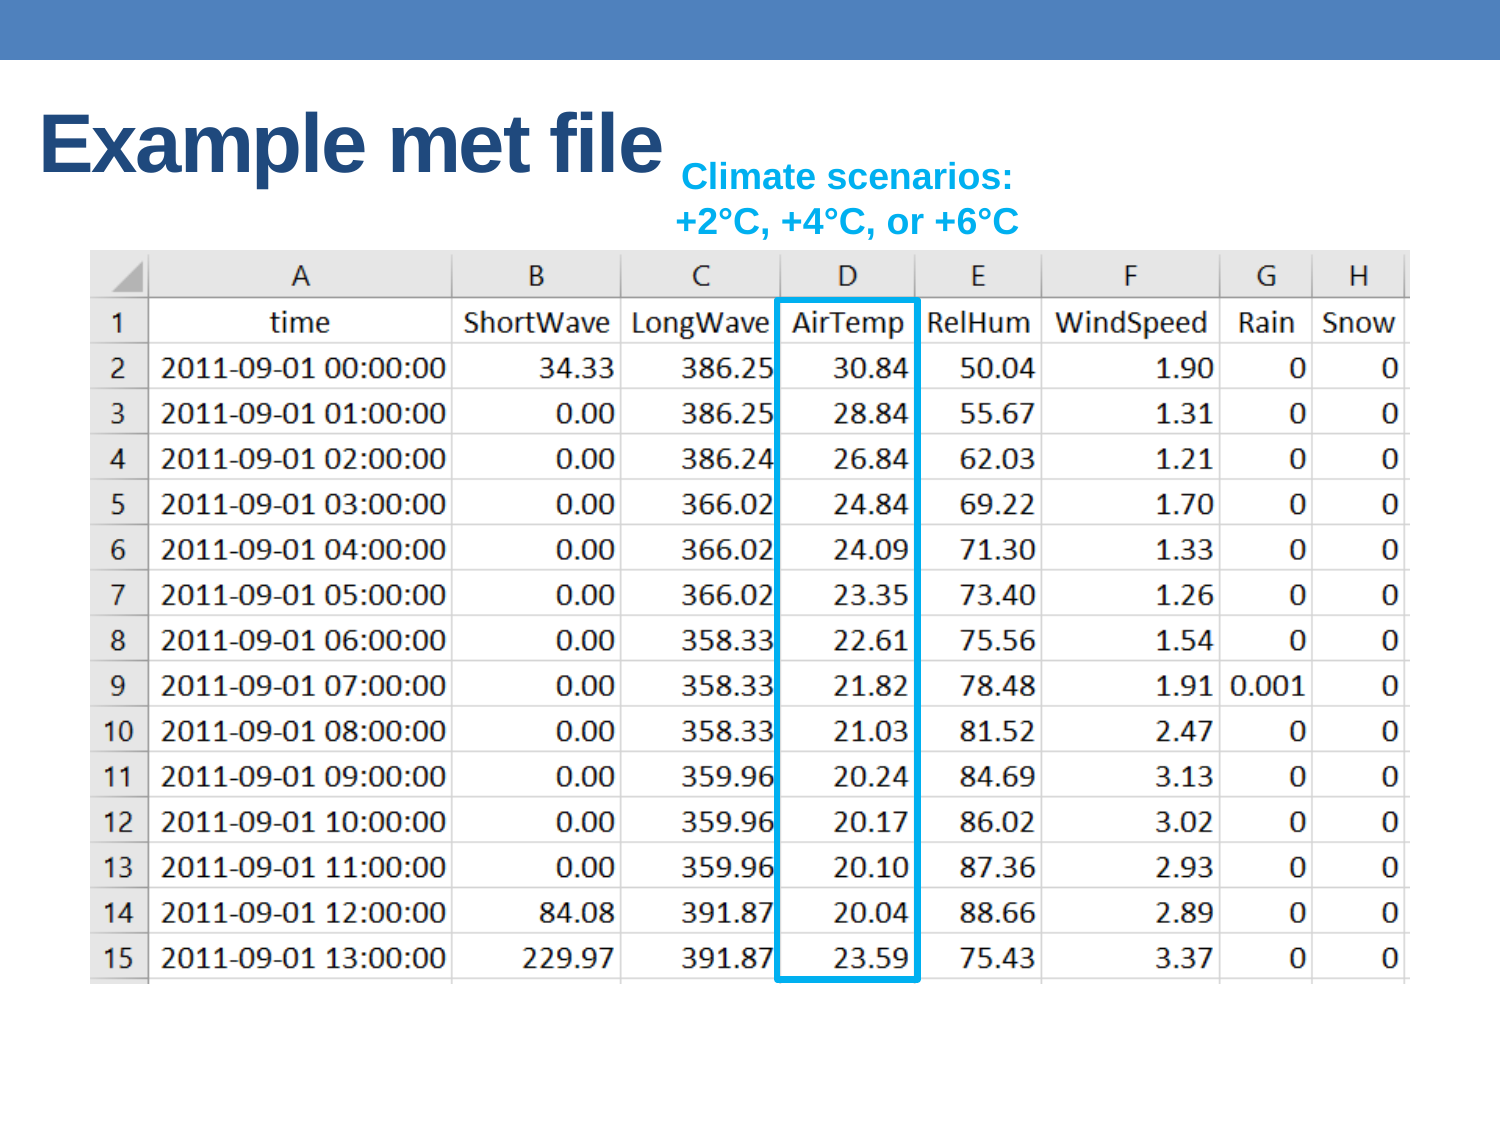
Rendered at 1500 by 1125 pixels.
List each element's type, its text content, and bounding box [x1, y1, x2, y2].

text_box Climate scenarios: +2°C, +4°C, or +6°C [625, 144, 1070, 247]
picture [90, 250, 1410, 984]
picture [781, 304, 913, 975]
title Example met file [0, 58, 1350, 221]
